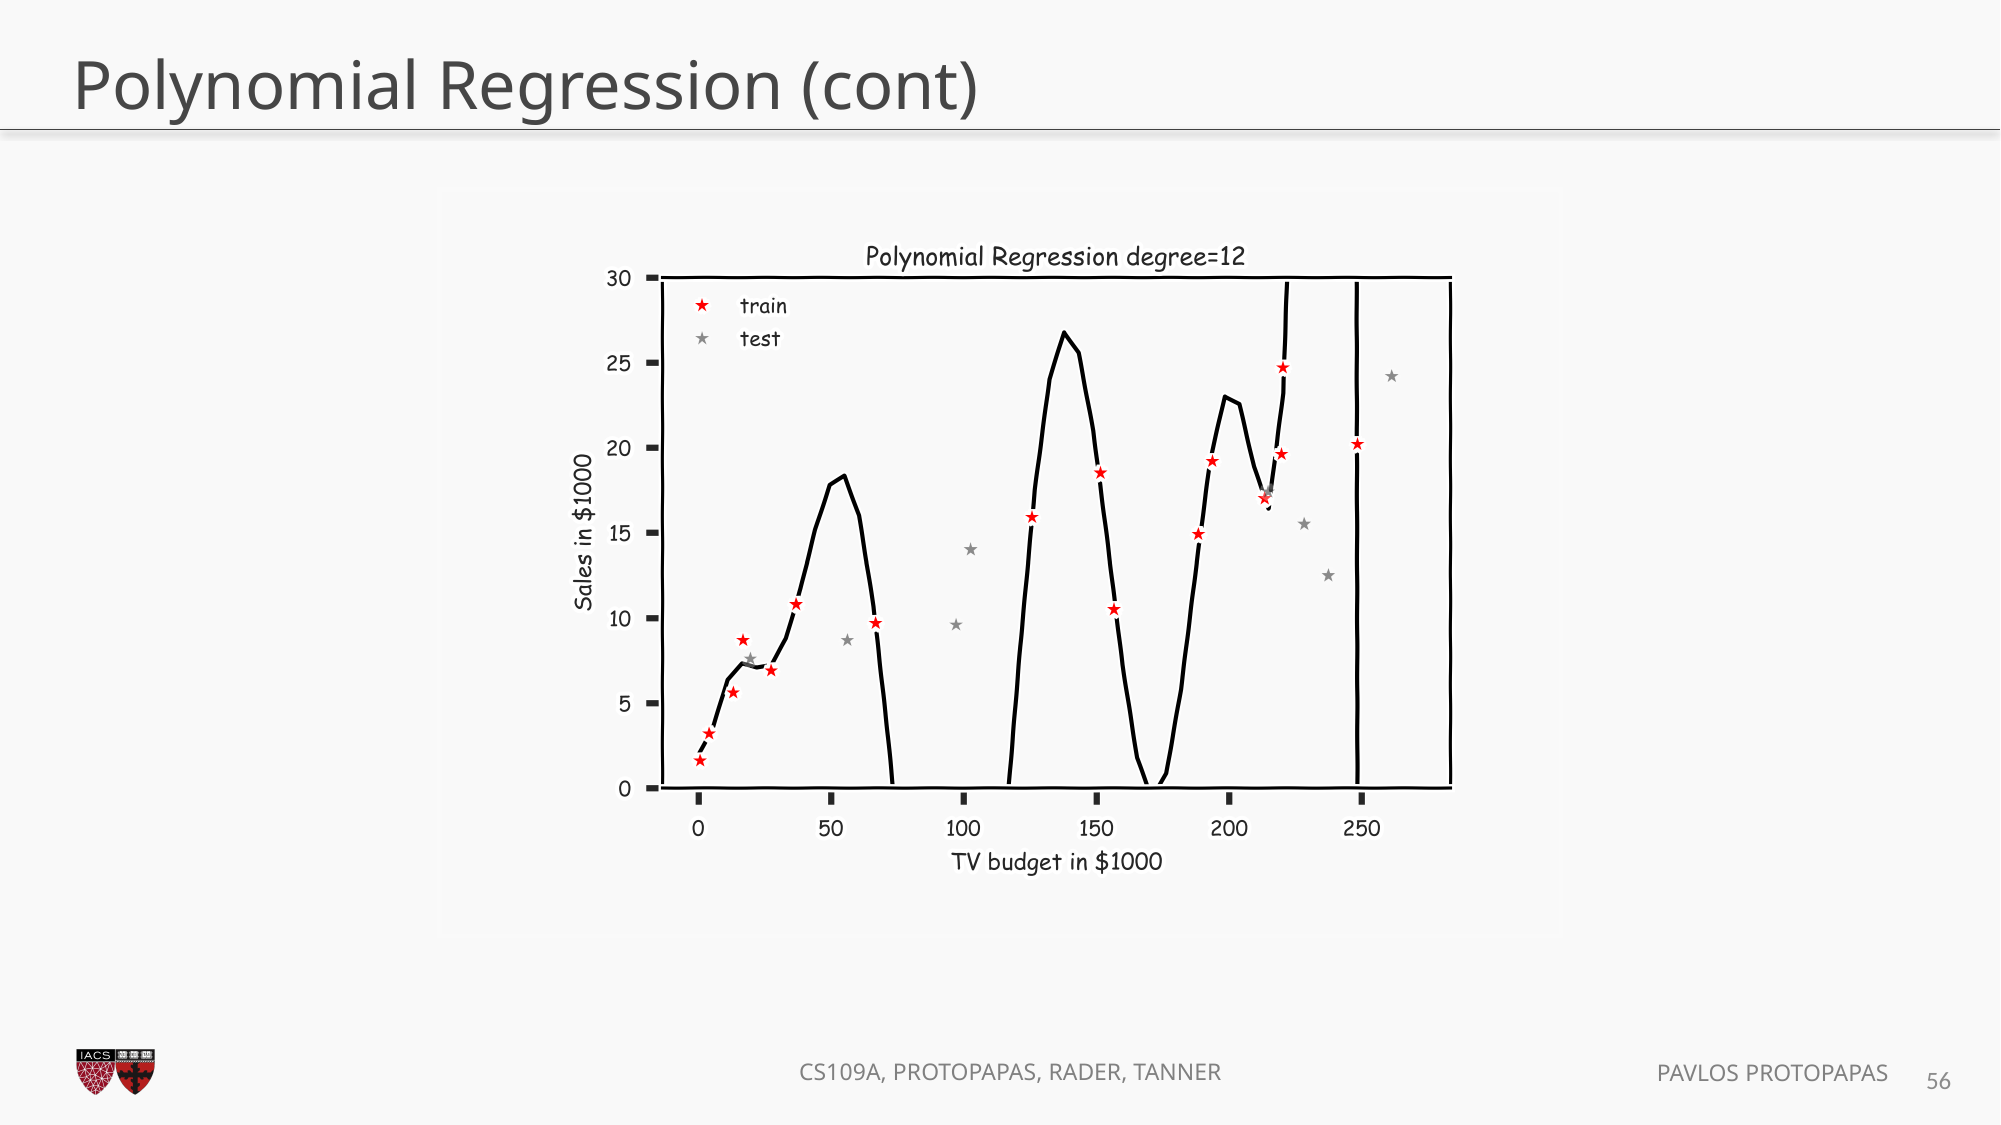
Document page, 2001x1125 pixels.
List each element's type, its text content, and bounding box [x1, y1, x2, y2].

title Polynomial Regression (cont) [57, 35, 1943, 162]
picture [437, 187, 1563, 938]
picture [75, 1049, 155, 1095]
slide_number 56 [1500, 1050, 1967, 1110]
